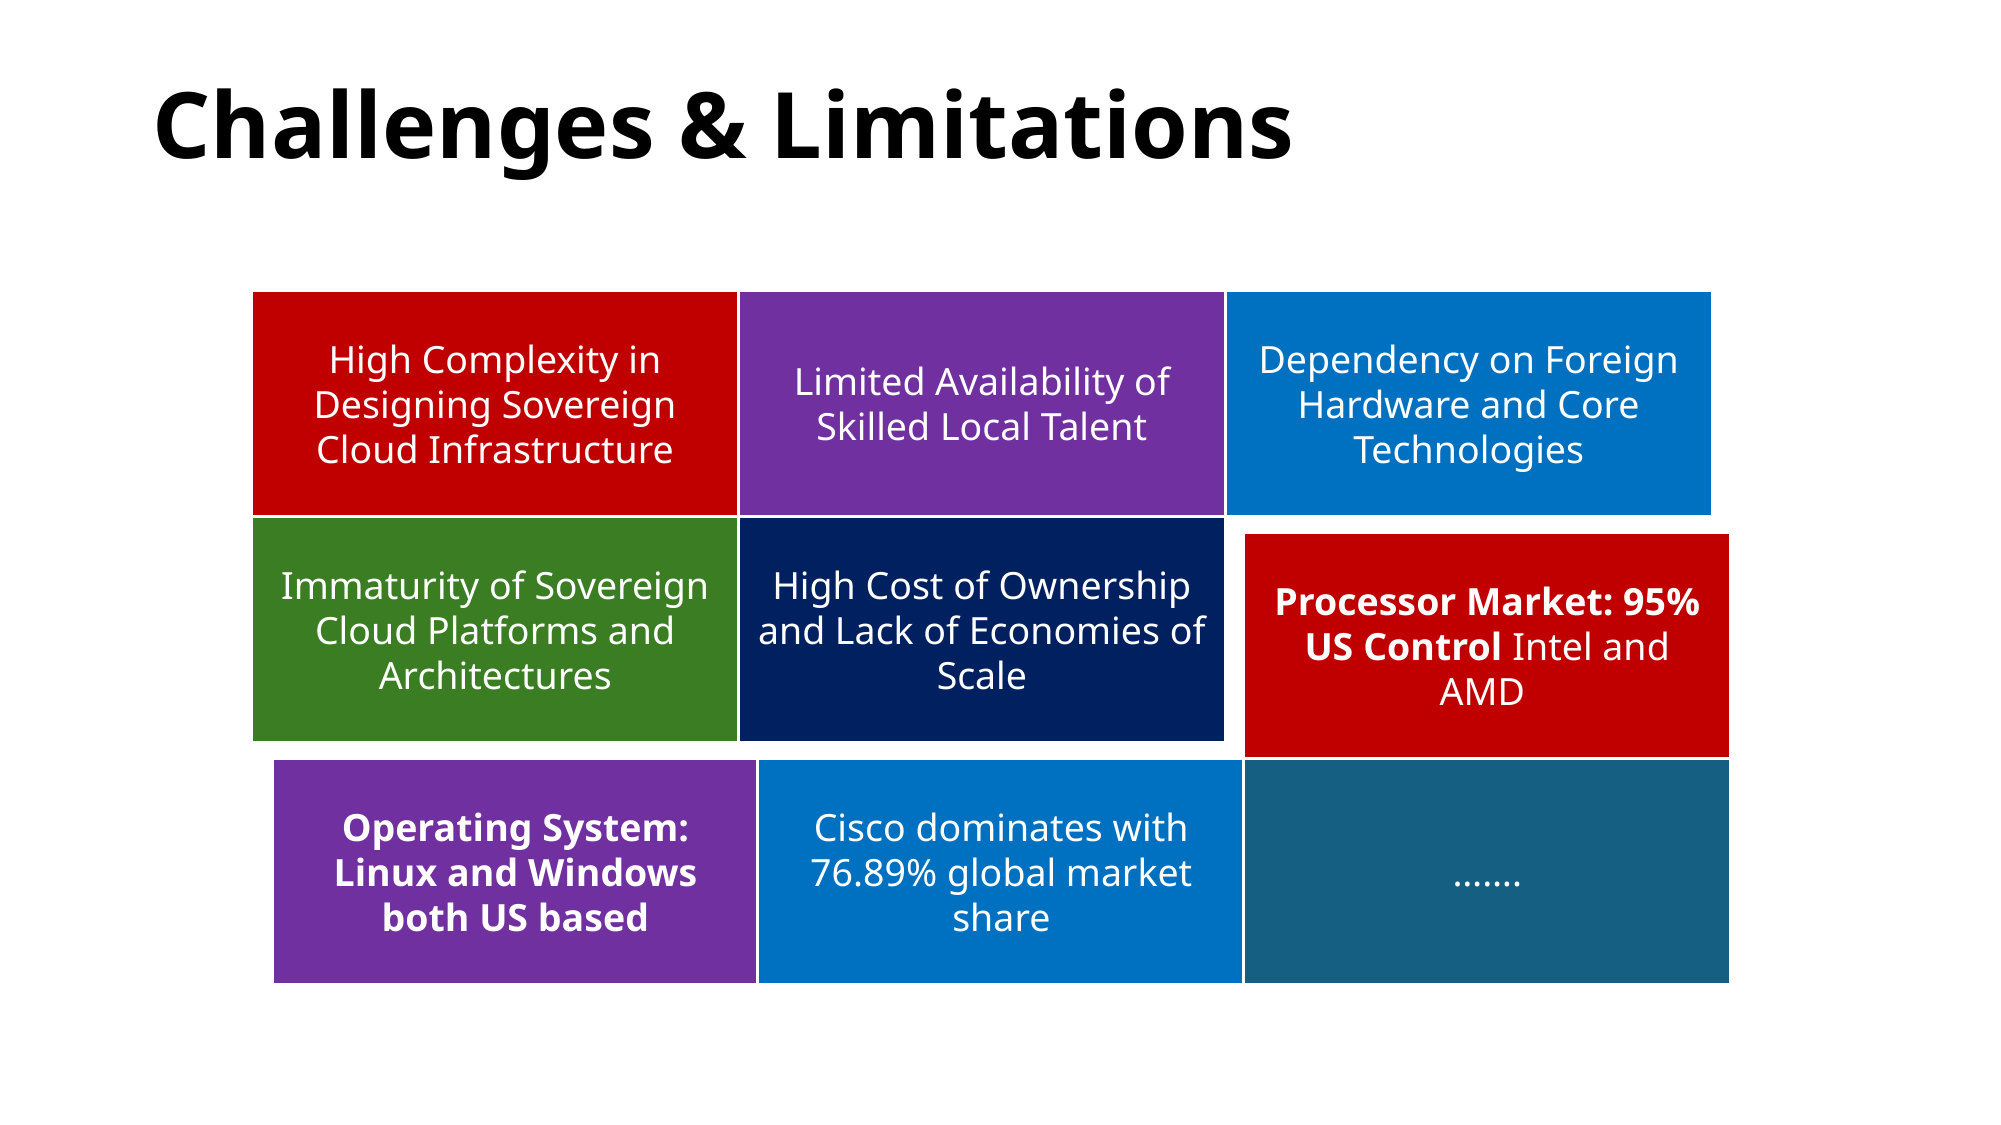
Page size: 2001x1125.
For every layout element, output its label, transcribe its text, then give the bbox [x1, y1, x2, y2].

text_box High Cost of Ownership and Lack of Economies of Scale [737, 515, 1227, 744]
text_box Operating System: Linux and Windows both US based [271, 757, 756, 986]
text_box Dependency on Foreign Hardware and Core Technologies [1224, 288, 1714, 518]
text_box Cisco dominates with 76.89% global market share [756, 757, 1242, 986]
text_box Immaturity of Sovereign Cloud Platforms and Architectures [250, 515, 737, 744]
text_box Limited Availability of Skilled Local Talent [737, 288, 1224, 515]
text_box High Complexity in Designing Sovereign Cloud Infrastructure [250, 288, 737, 515]
title Challenges & Limitations [137, 59, 1863, 199]
text_box ……. [1242, 757, 1732, 986]
text_box Processor Market: 95% US Control Intel and AMD [1242, 530, 1732, 757]
